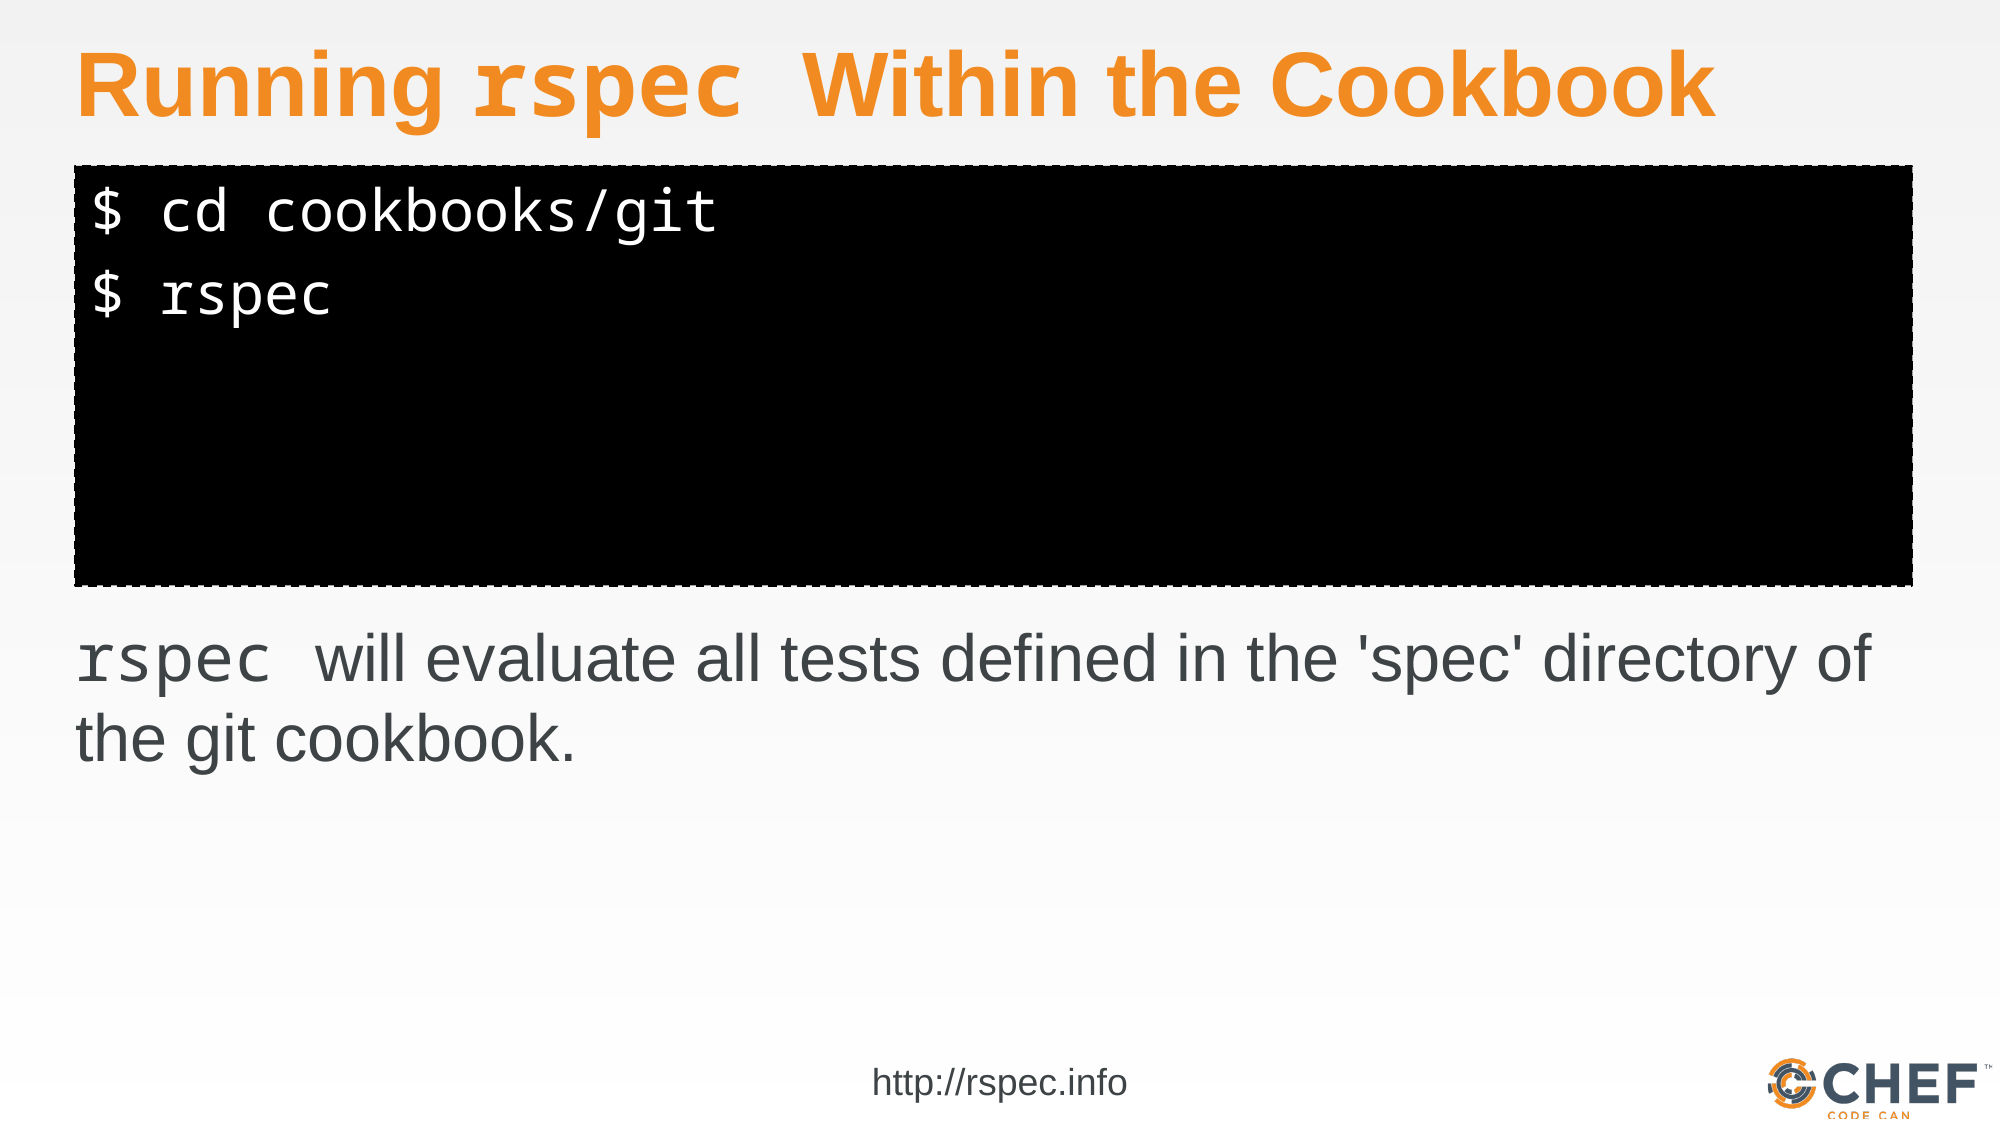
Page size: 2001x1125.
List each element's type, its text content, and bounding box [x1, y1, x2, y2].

list rspec will evaluate all tests defined in the 'spec' directory of the git cookbook. [75, 615, 1913, 1035]
list $ cd cookbooks/git $ rspec [74, 165, 1913, 587]
list http://rspec.info [451, 1048, 1549, 1113]
title Running rspec Within the Cookbook [75, 37, 1913, 140]
